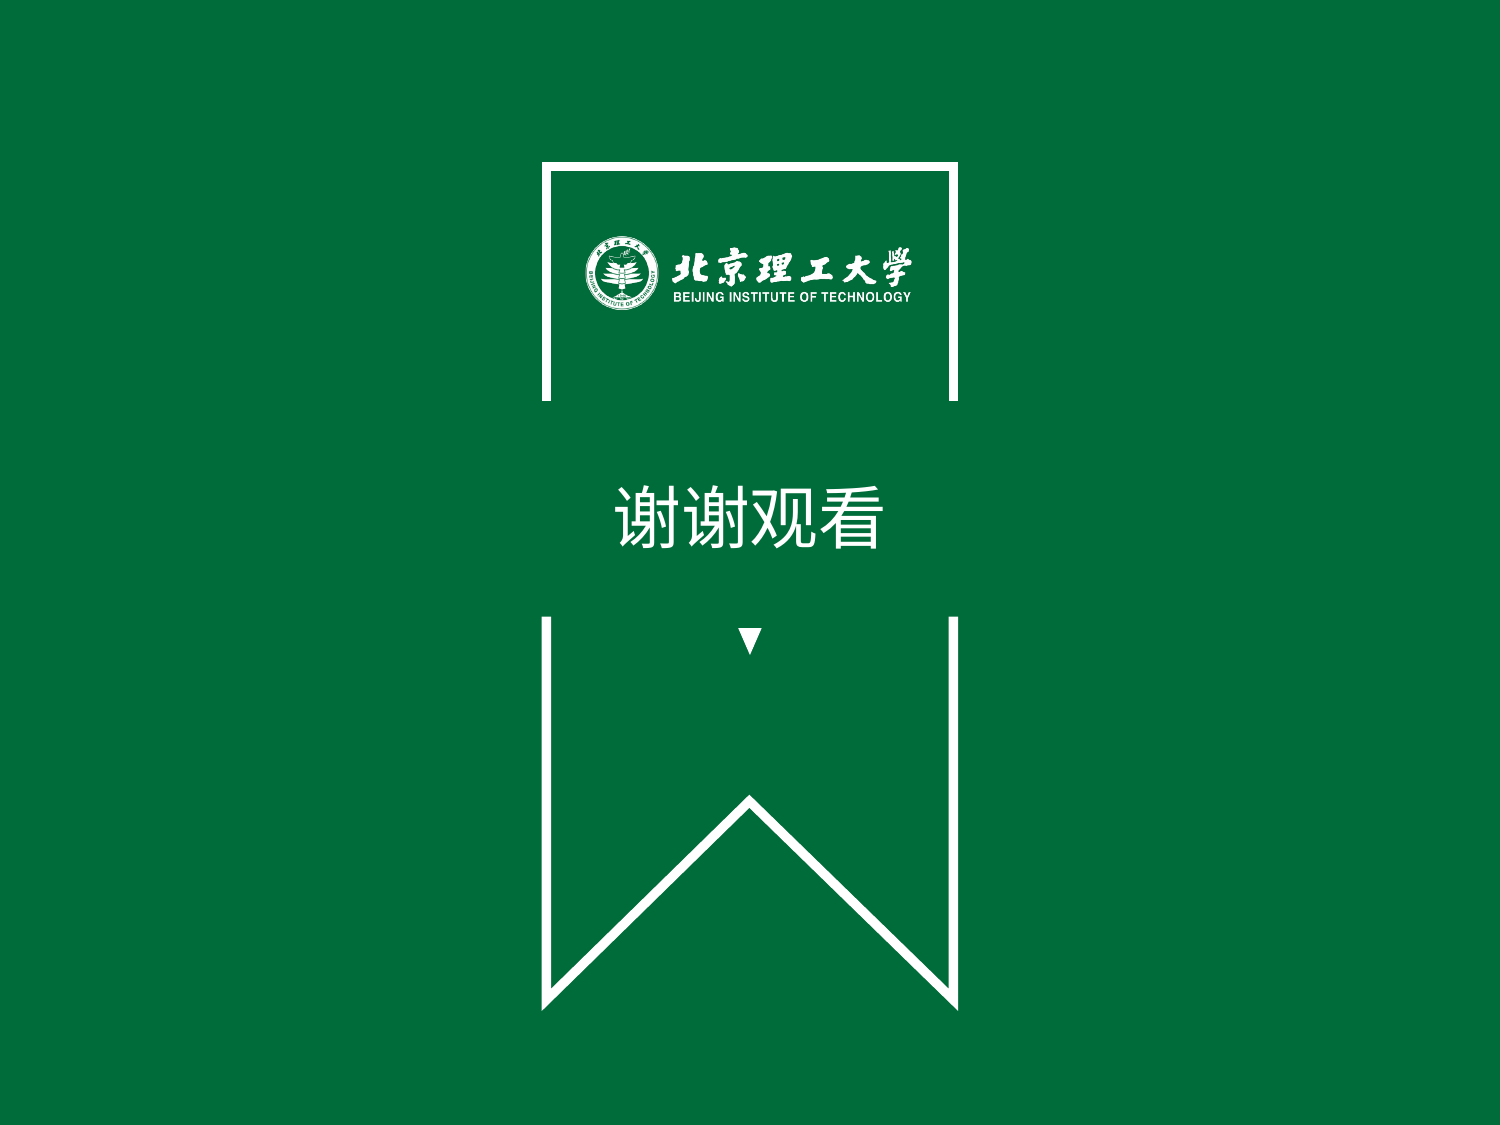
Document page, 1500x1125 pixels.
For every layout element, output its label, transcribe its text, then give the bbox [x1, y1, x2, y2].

text_box 谢谢观看 [225, 467, 1275, 565]
picture [564, 218, 936, 323]
